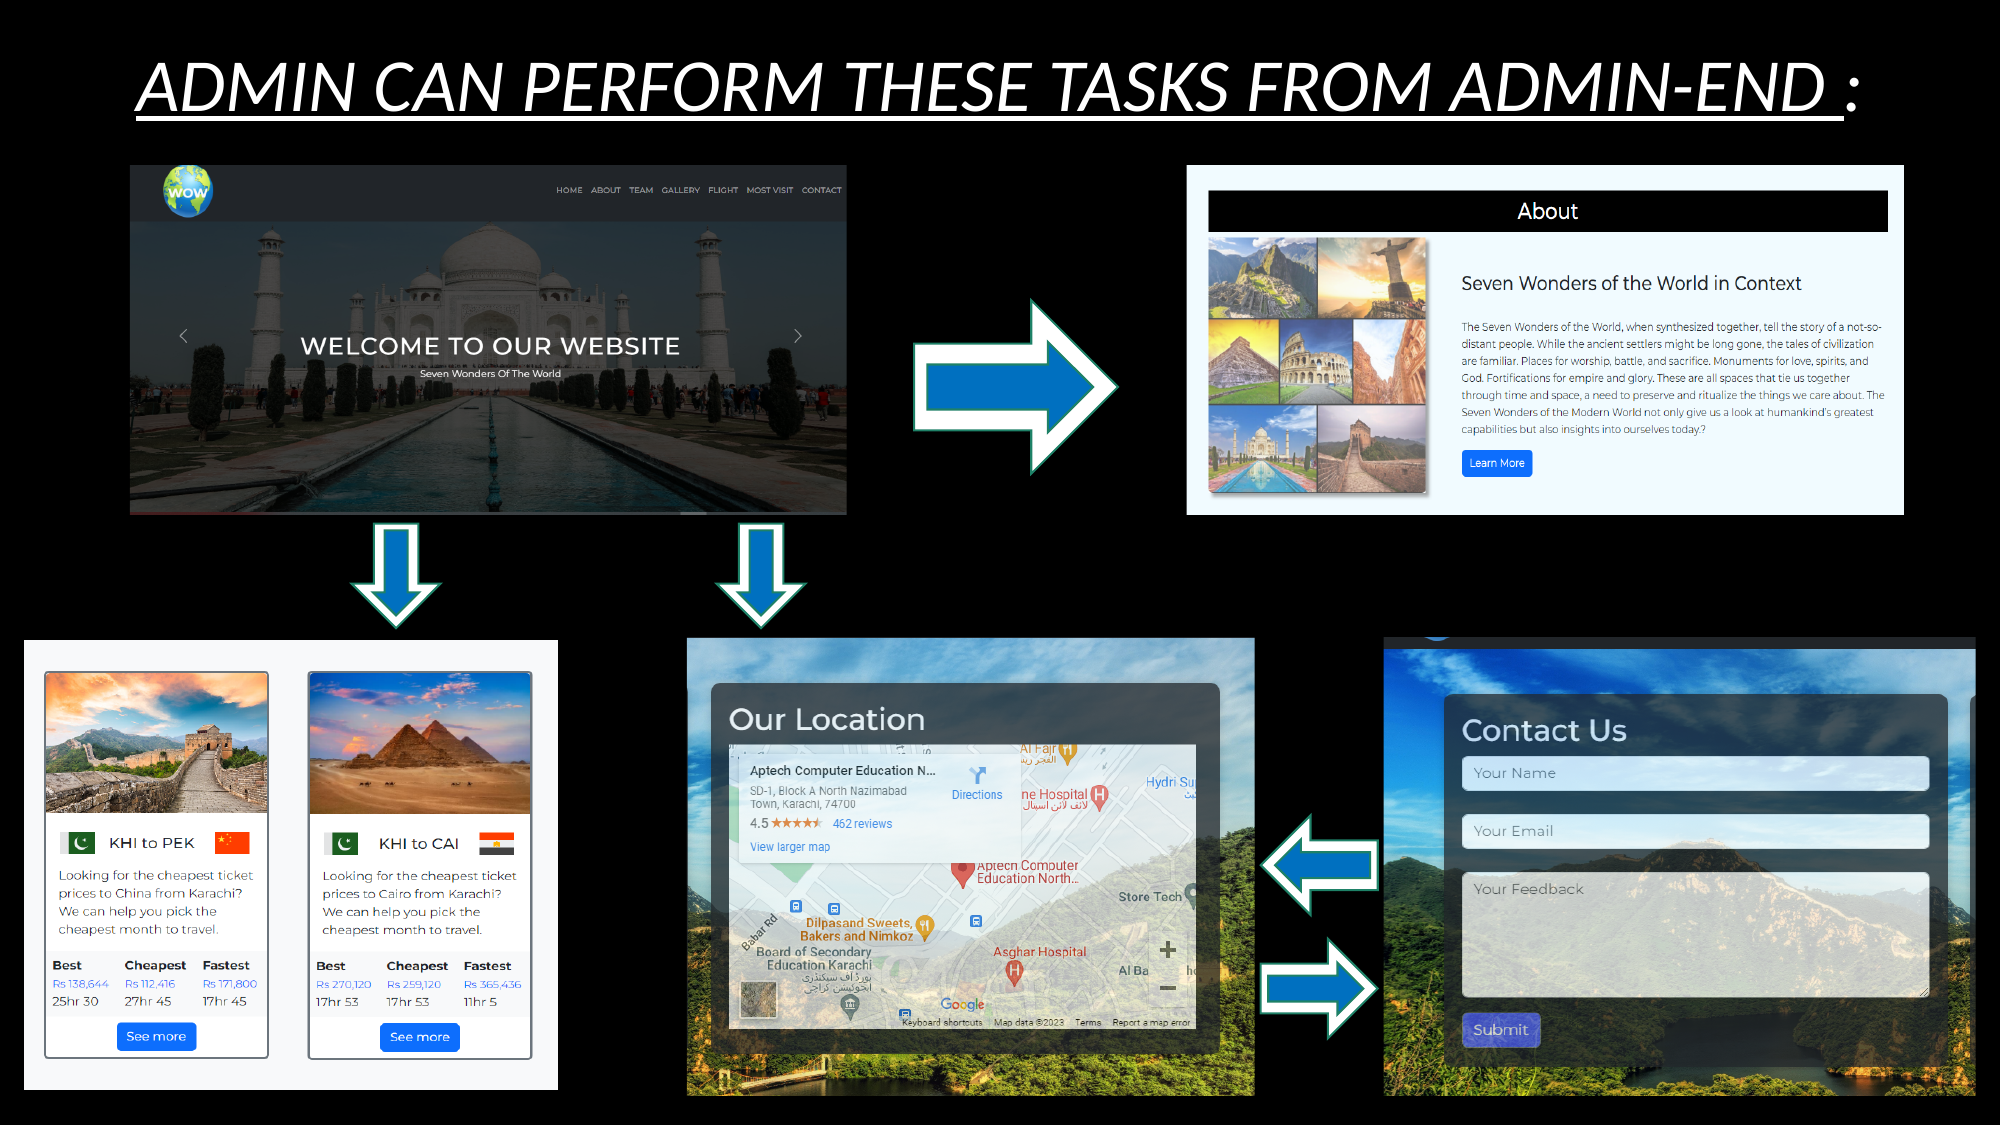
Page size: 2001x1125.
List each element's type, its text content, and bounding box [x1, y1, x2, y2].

picture [24, 640, 558, 1090]
picture [129, 165, 847, 515]
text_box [1260, 938, 1378, 1039]
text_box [343, 531, 449, 621]
text_box ADMIN CAN PERFORM THESE TASKS FROM ADMIN-END : [121, 28, 1879, 134]
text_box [708, 531, 814, 621]
picture [1383, 637, 1976, 1096]
picture [686, 637, 1255, 1096]
picture [1186, 165, 1904, 515]
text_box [1260, 815, 1378, 915]
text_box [914, 300, 1119, 474]
